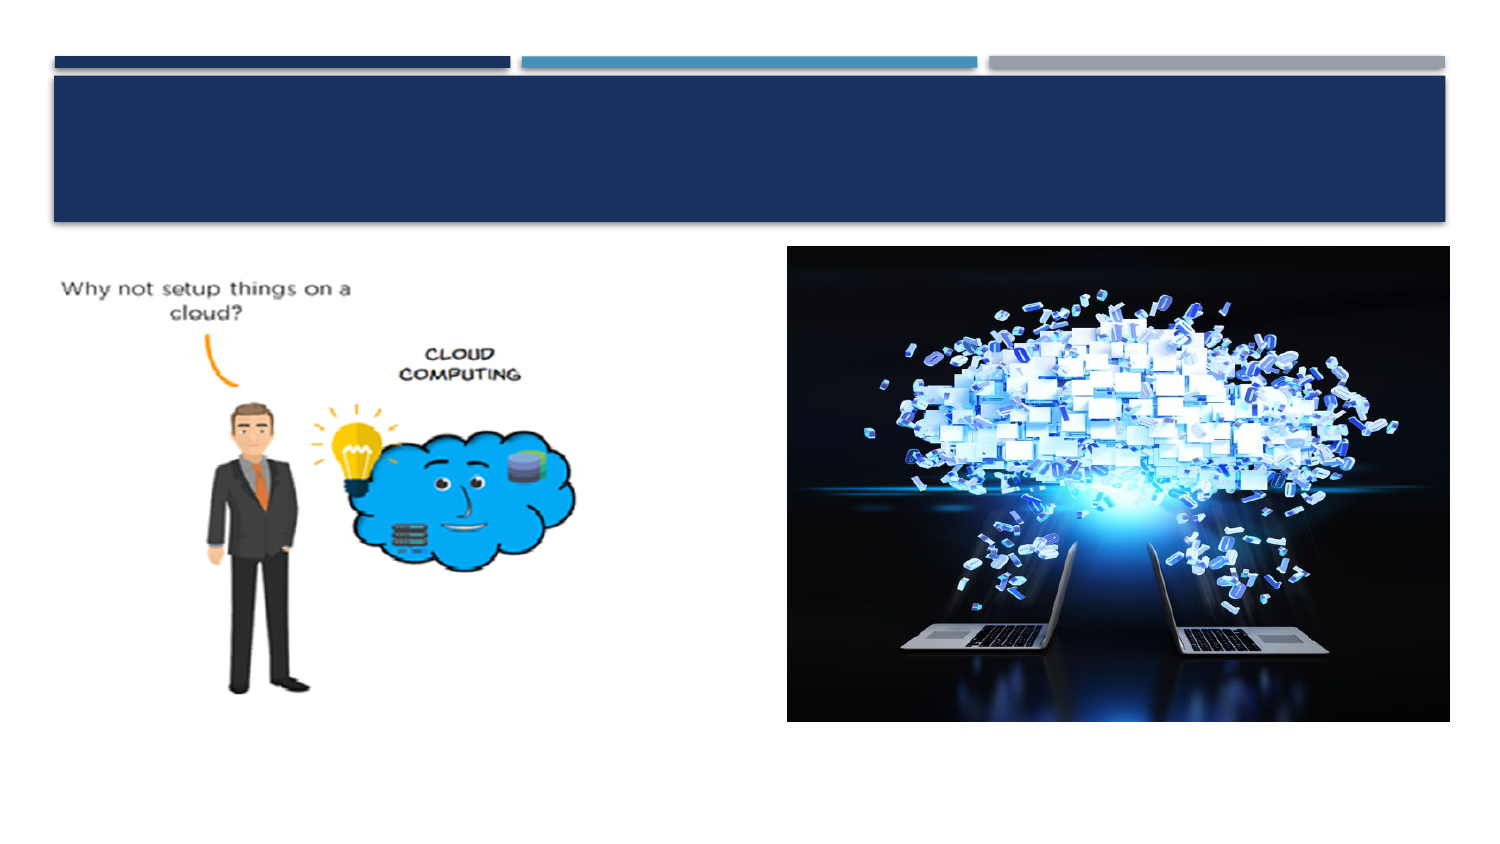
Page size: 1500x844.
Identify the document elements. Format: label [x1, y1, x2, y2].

list [49, 258, 637, 723]
picture [786, 246, 1451, 723]
